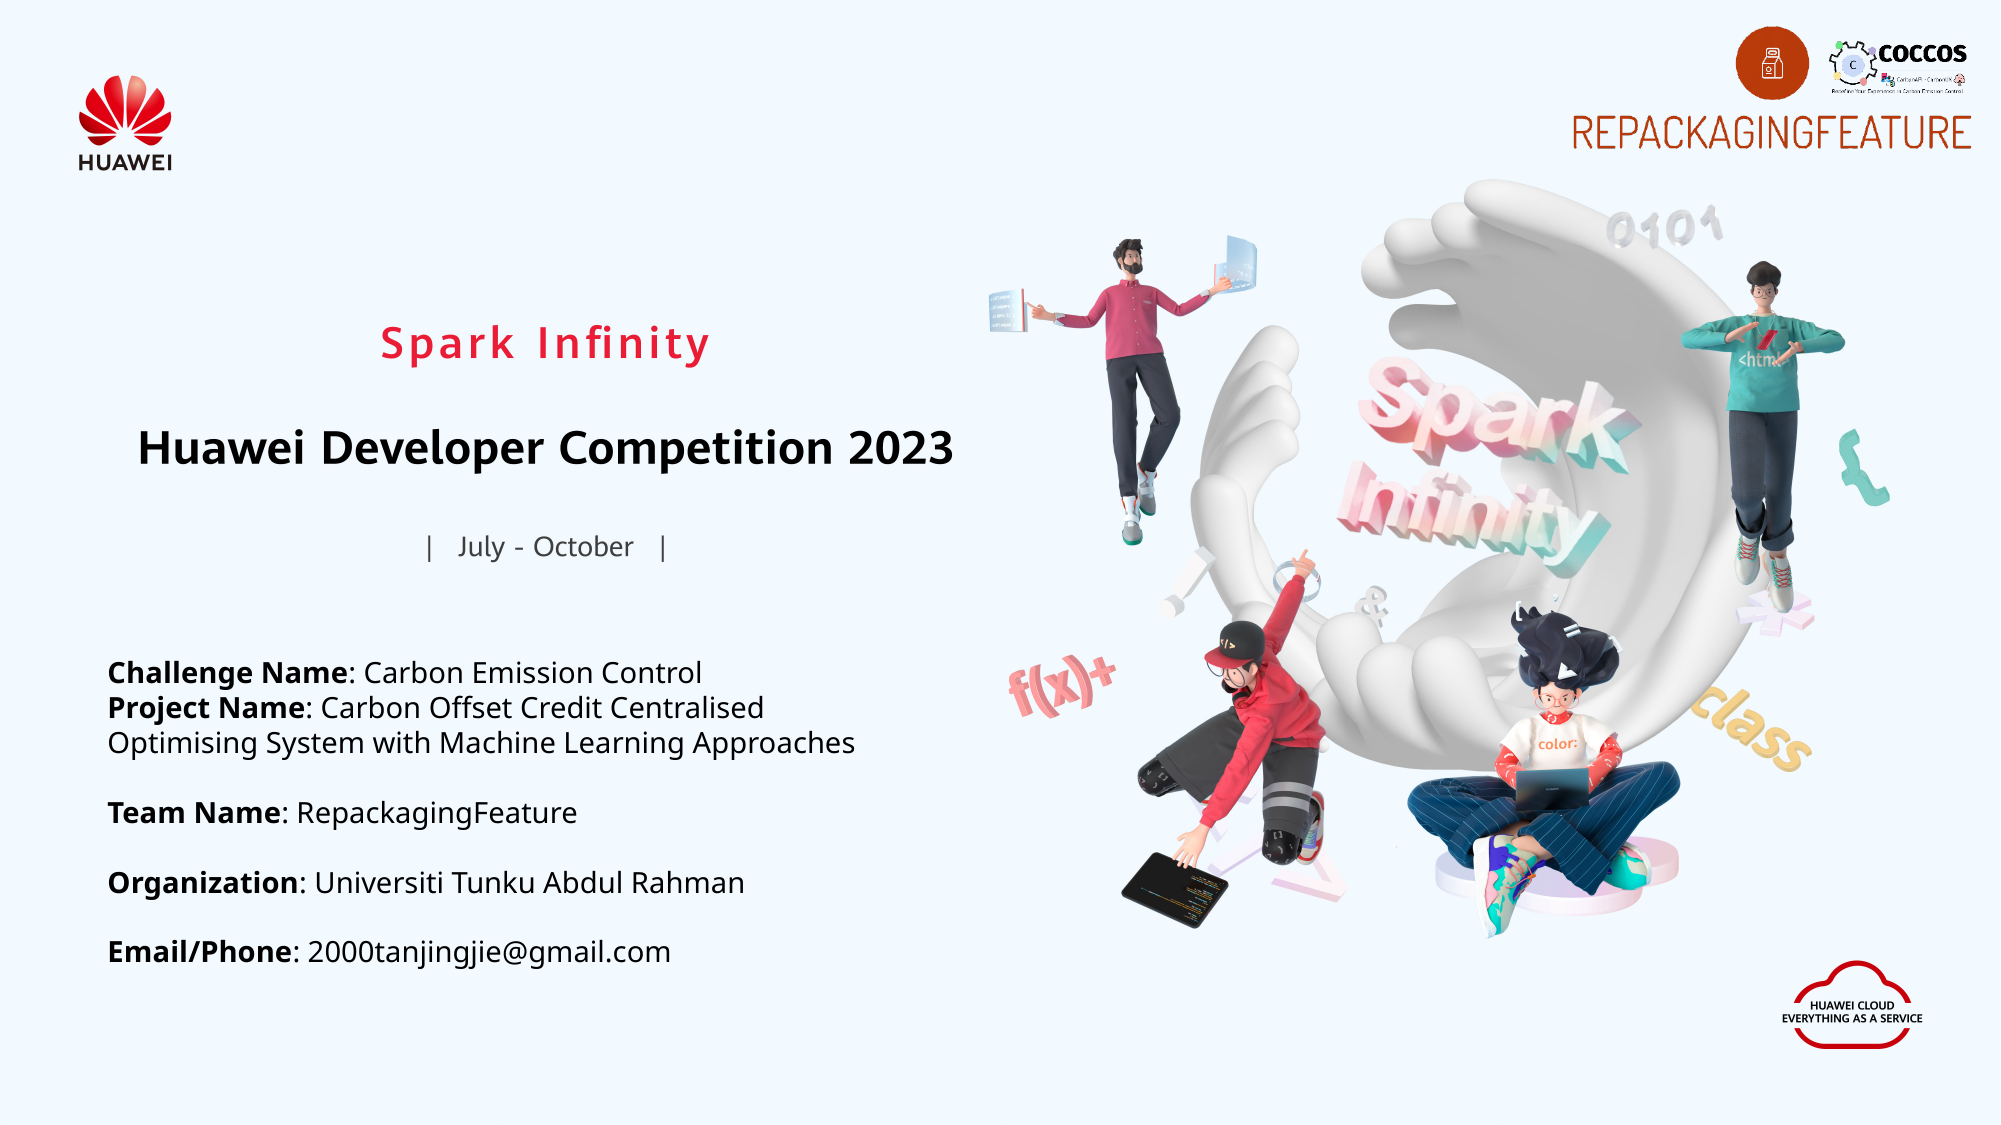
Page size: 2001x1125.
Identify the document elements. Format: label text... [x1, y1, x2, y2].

text_box Challenge Name: Carbon Emission Control Project Name: Carbon Offset Credit Centralised Optimising System with Machine Learning Approaches Team Name: RepackagingFeature Organization: Universiti Tunku Abdul Rahman Email/Phone: 2000tanjingjie@gmail.com [92, 611, 875, 977]
picture [0, 0, 2001, 1125]
